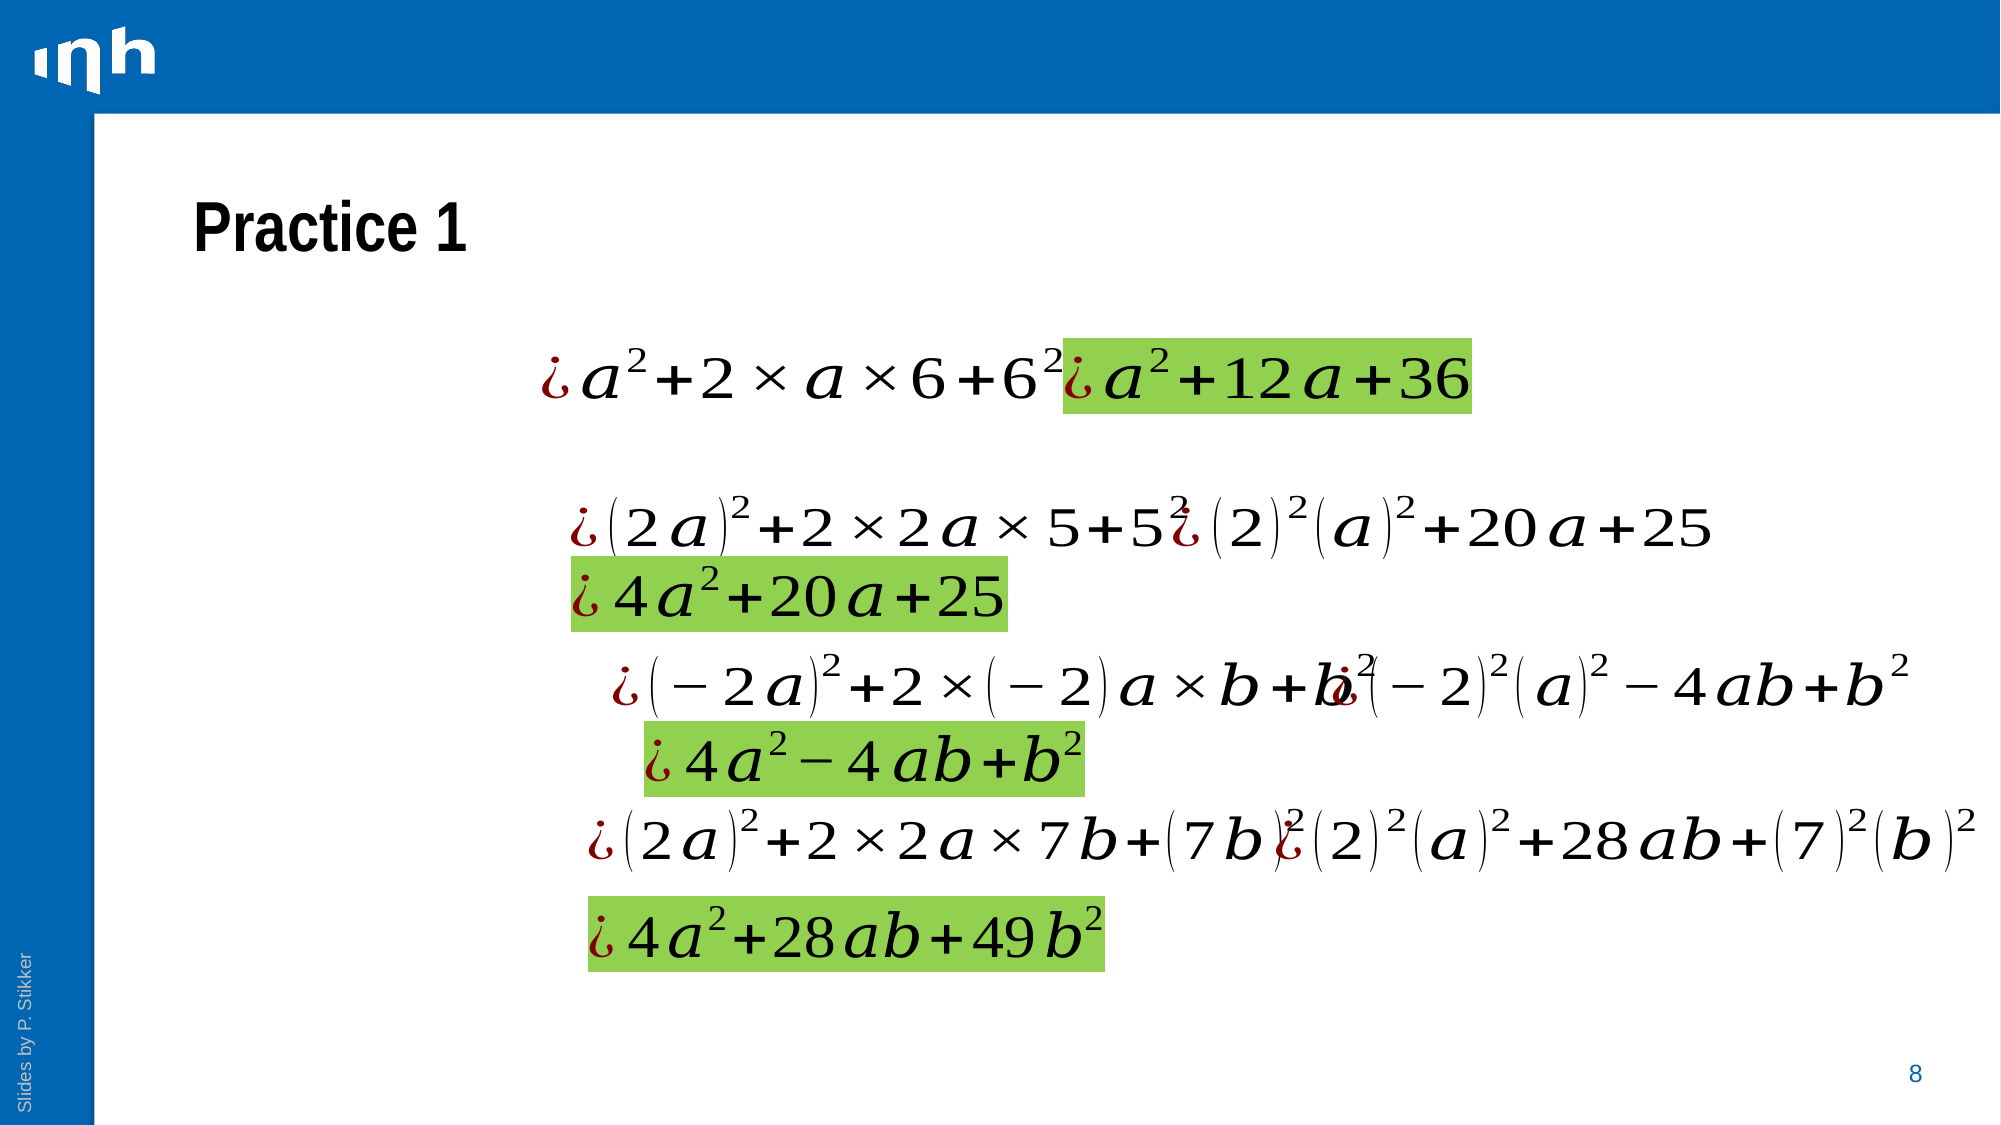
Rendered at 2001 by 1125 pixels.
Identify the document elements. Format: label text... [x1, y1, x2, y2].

picture [23, 7, 166, 114]
title Practice 1 [178, 172, 1867, 276]
slide_number 8 [1433, 1042, 1938, 1103]
